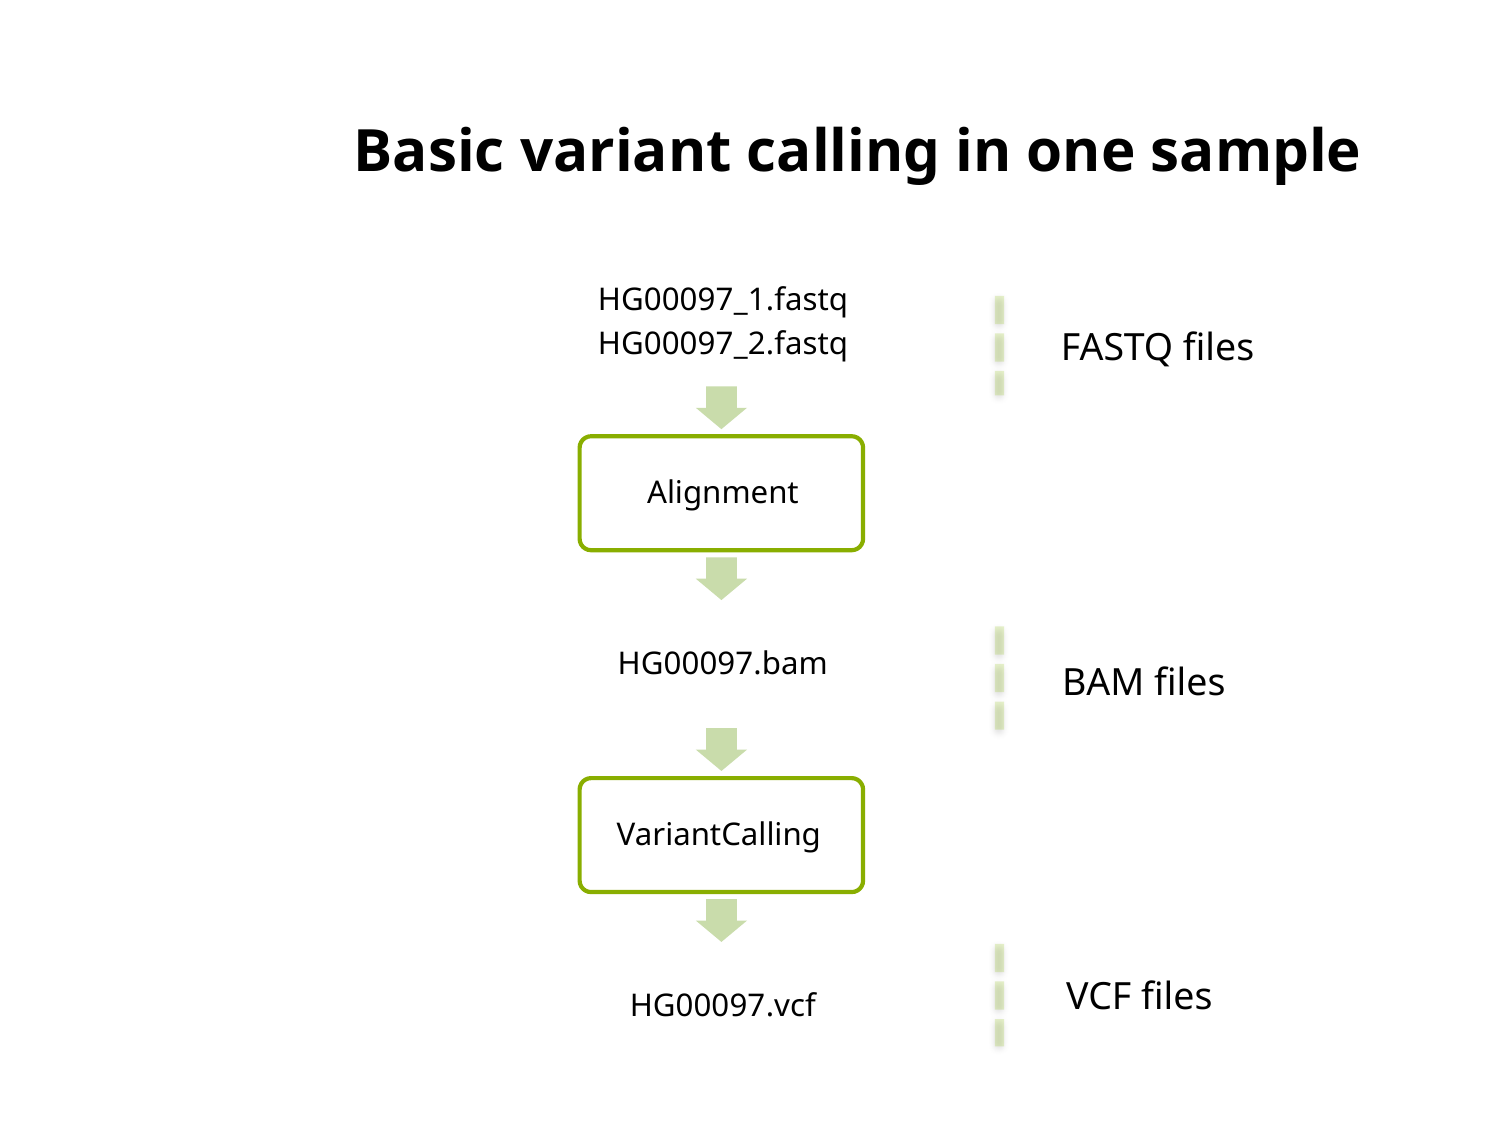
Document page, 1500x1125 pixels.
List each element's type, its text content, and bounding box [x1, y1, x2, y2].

title Basic variant calling in one sample [193, 105, 1500, 228]
text_box VCF files [1108, 964, 1228, 1025]
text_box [339, 264, 1104, 1064]
text_box FASTQ files [1108, 315, 1270, 376]
text_box BAM files [1108, 650, 1241, 711]
